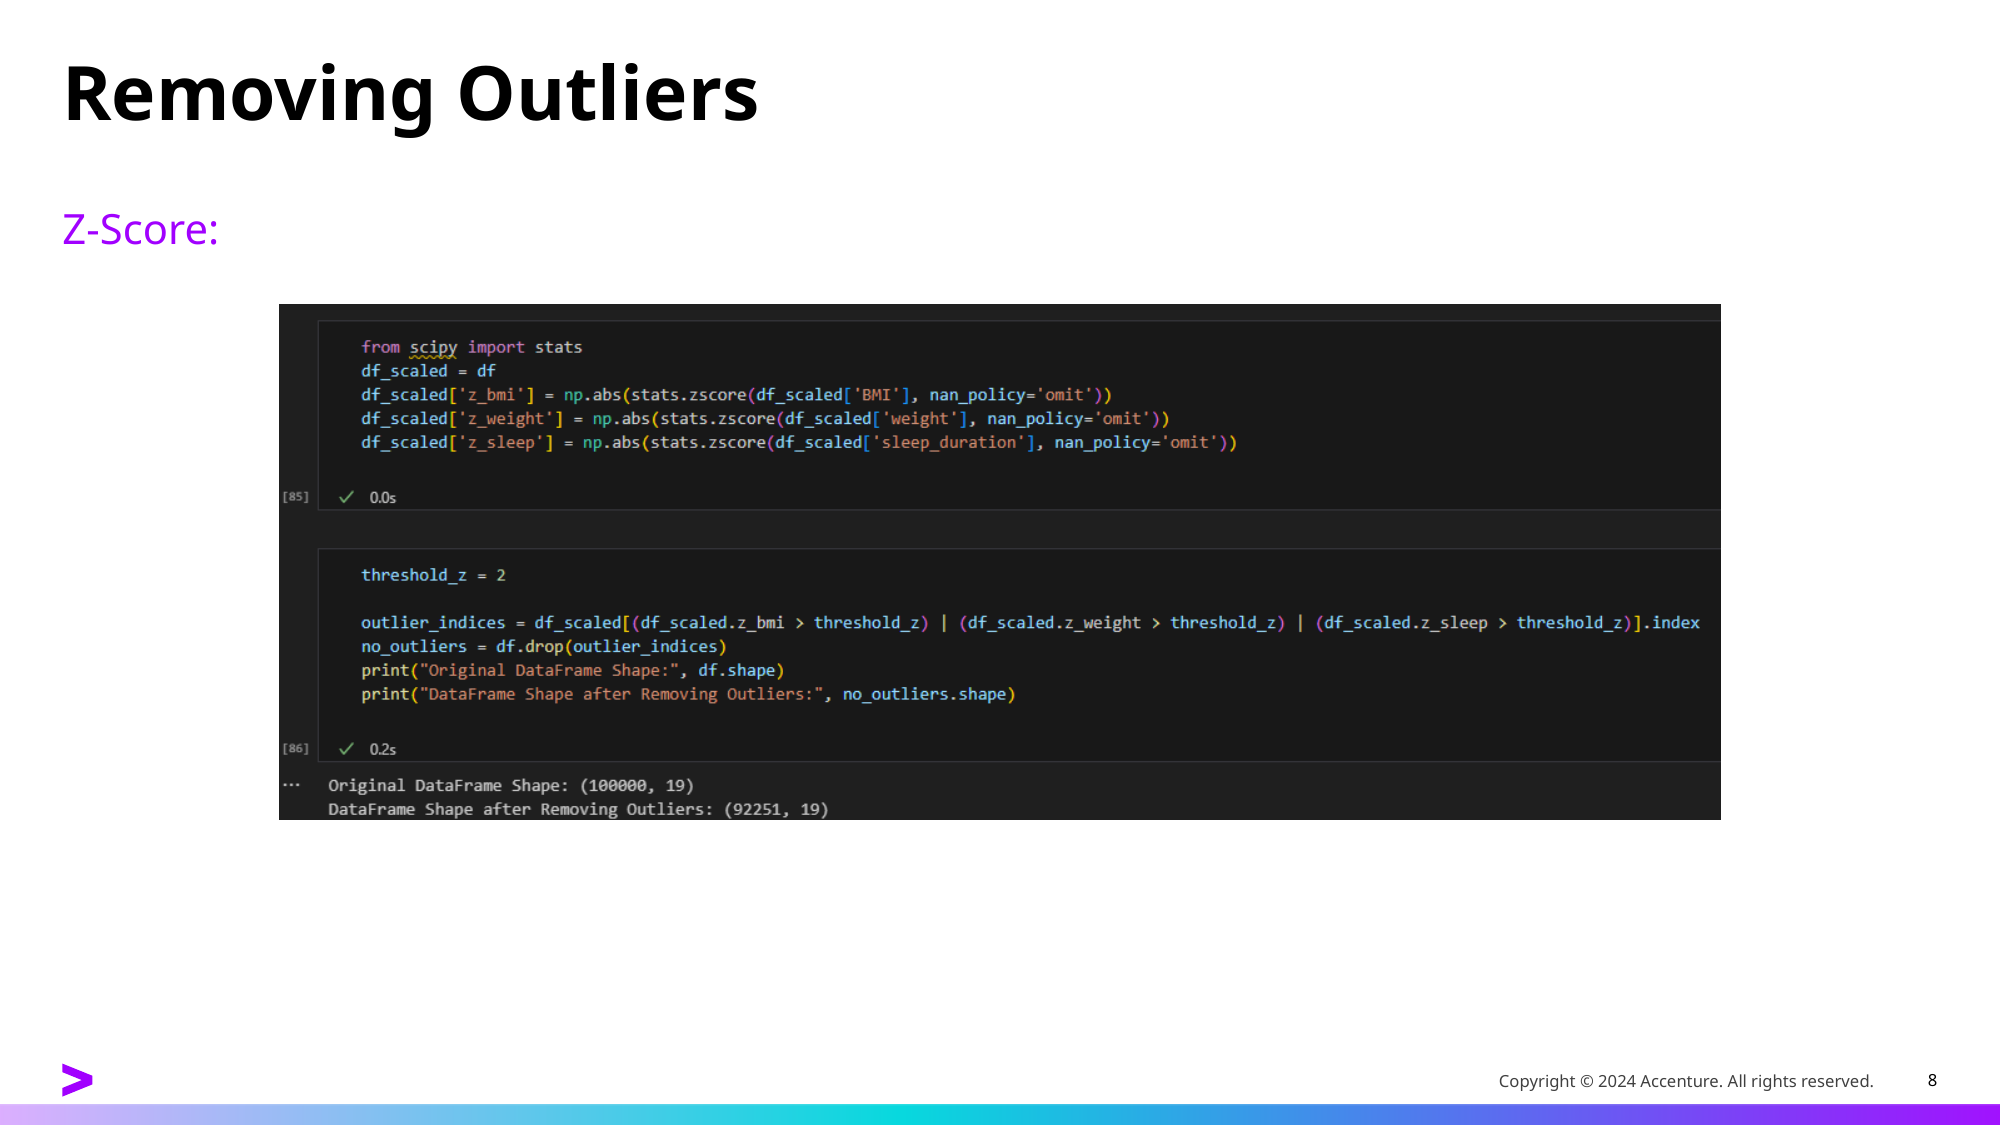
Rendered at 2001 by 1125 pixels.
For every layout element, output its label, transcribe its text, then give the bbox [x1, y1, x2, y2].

picture [0, 1104, 2000, 1125]
title Removing Outliers [62, 62, 1938, 194]
list Z-Score: [62, 202, 1938, 266]
slide_number 8 [1883, 1064, 1938, 1098]
picture [279, 304, 1721, 820]
